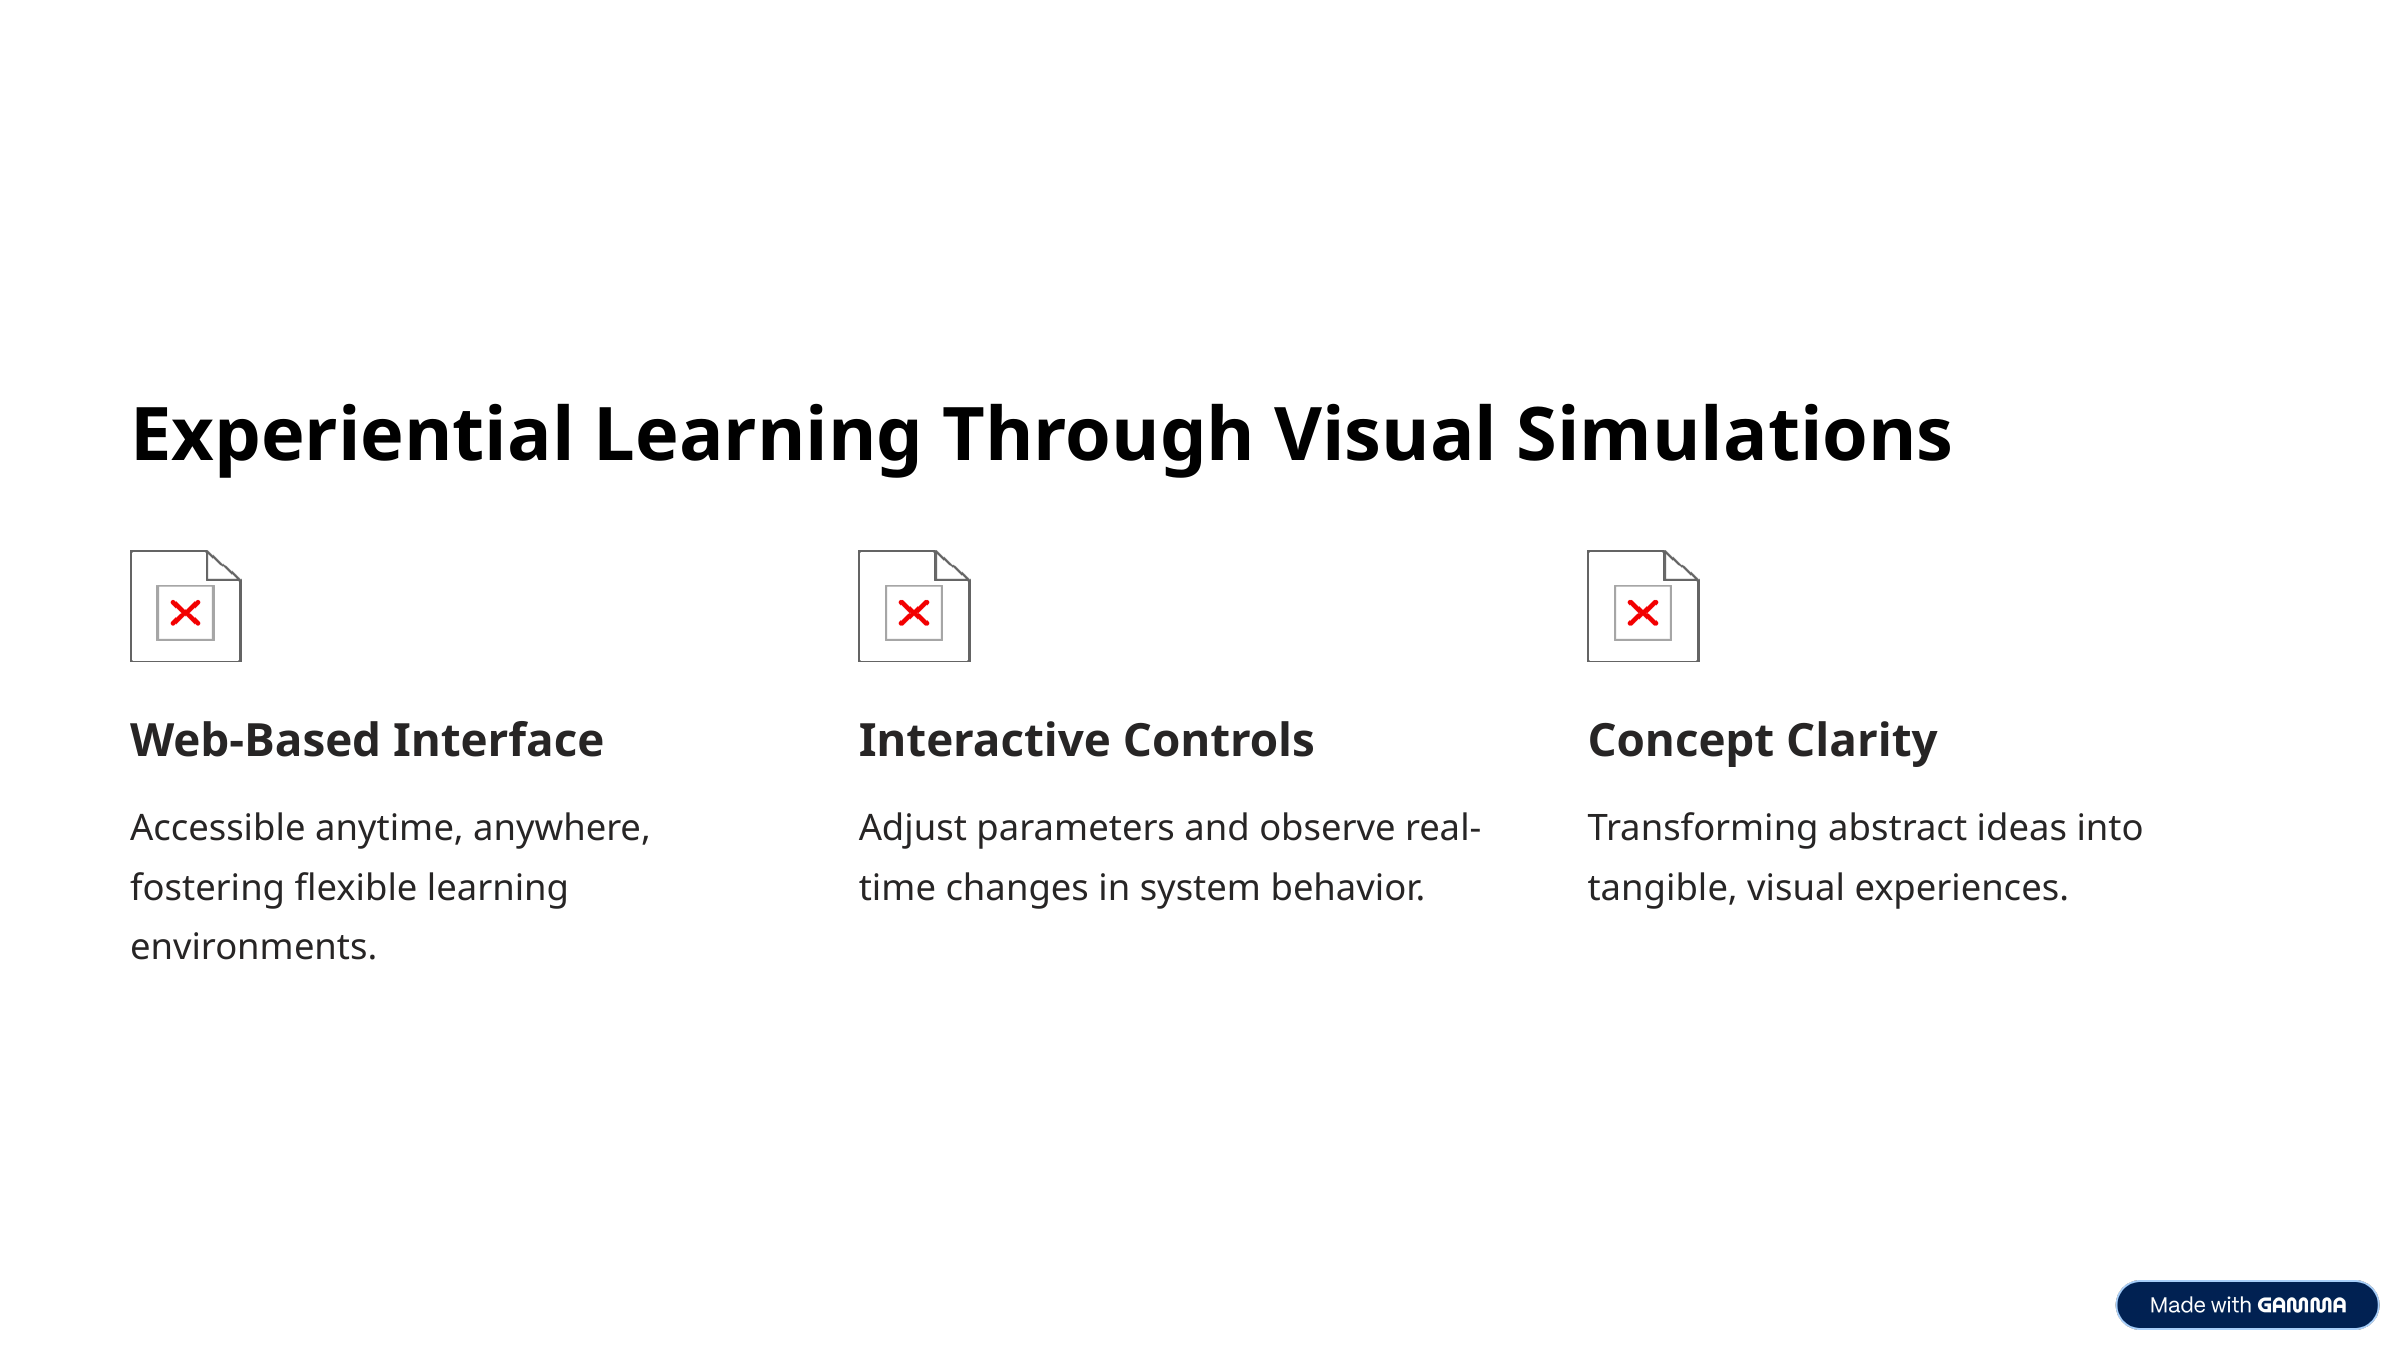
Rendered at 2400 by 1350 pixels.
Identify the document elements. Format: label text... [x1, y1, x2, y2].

text_box Web-Based Interface [130, 708, 613, 767]
picture [858, 550, 971, 662]
text_box Transforming abstract ideas into tangible, visual experiences. [1587, 788, 2270, 908]
text_box Interactive Controls [858, 708, 1324, 767]
picture [1587, 550, 1700, 662]
text_box Experiential Learning Through Visual Simulations [130, 382, 1918, 476]
text_box Concept Clarity [1587, 708, 2053, 767]
picture [130, 550, 242, 662]
text_box Accessible anytime, anywhere, fostering flexible learning environments. [130, 788, 813, 968]
picture [2106, 1271, 2389, 1339]
text_box Adjust parameters and observe real-time changes in system behavior. [858, 788, 1541, 908]
